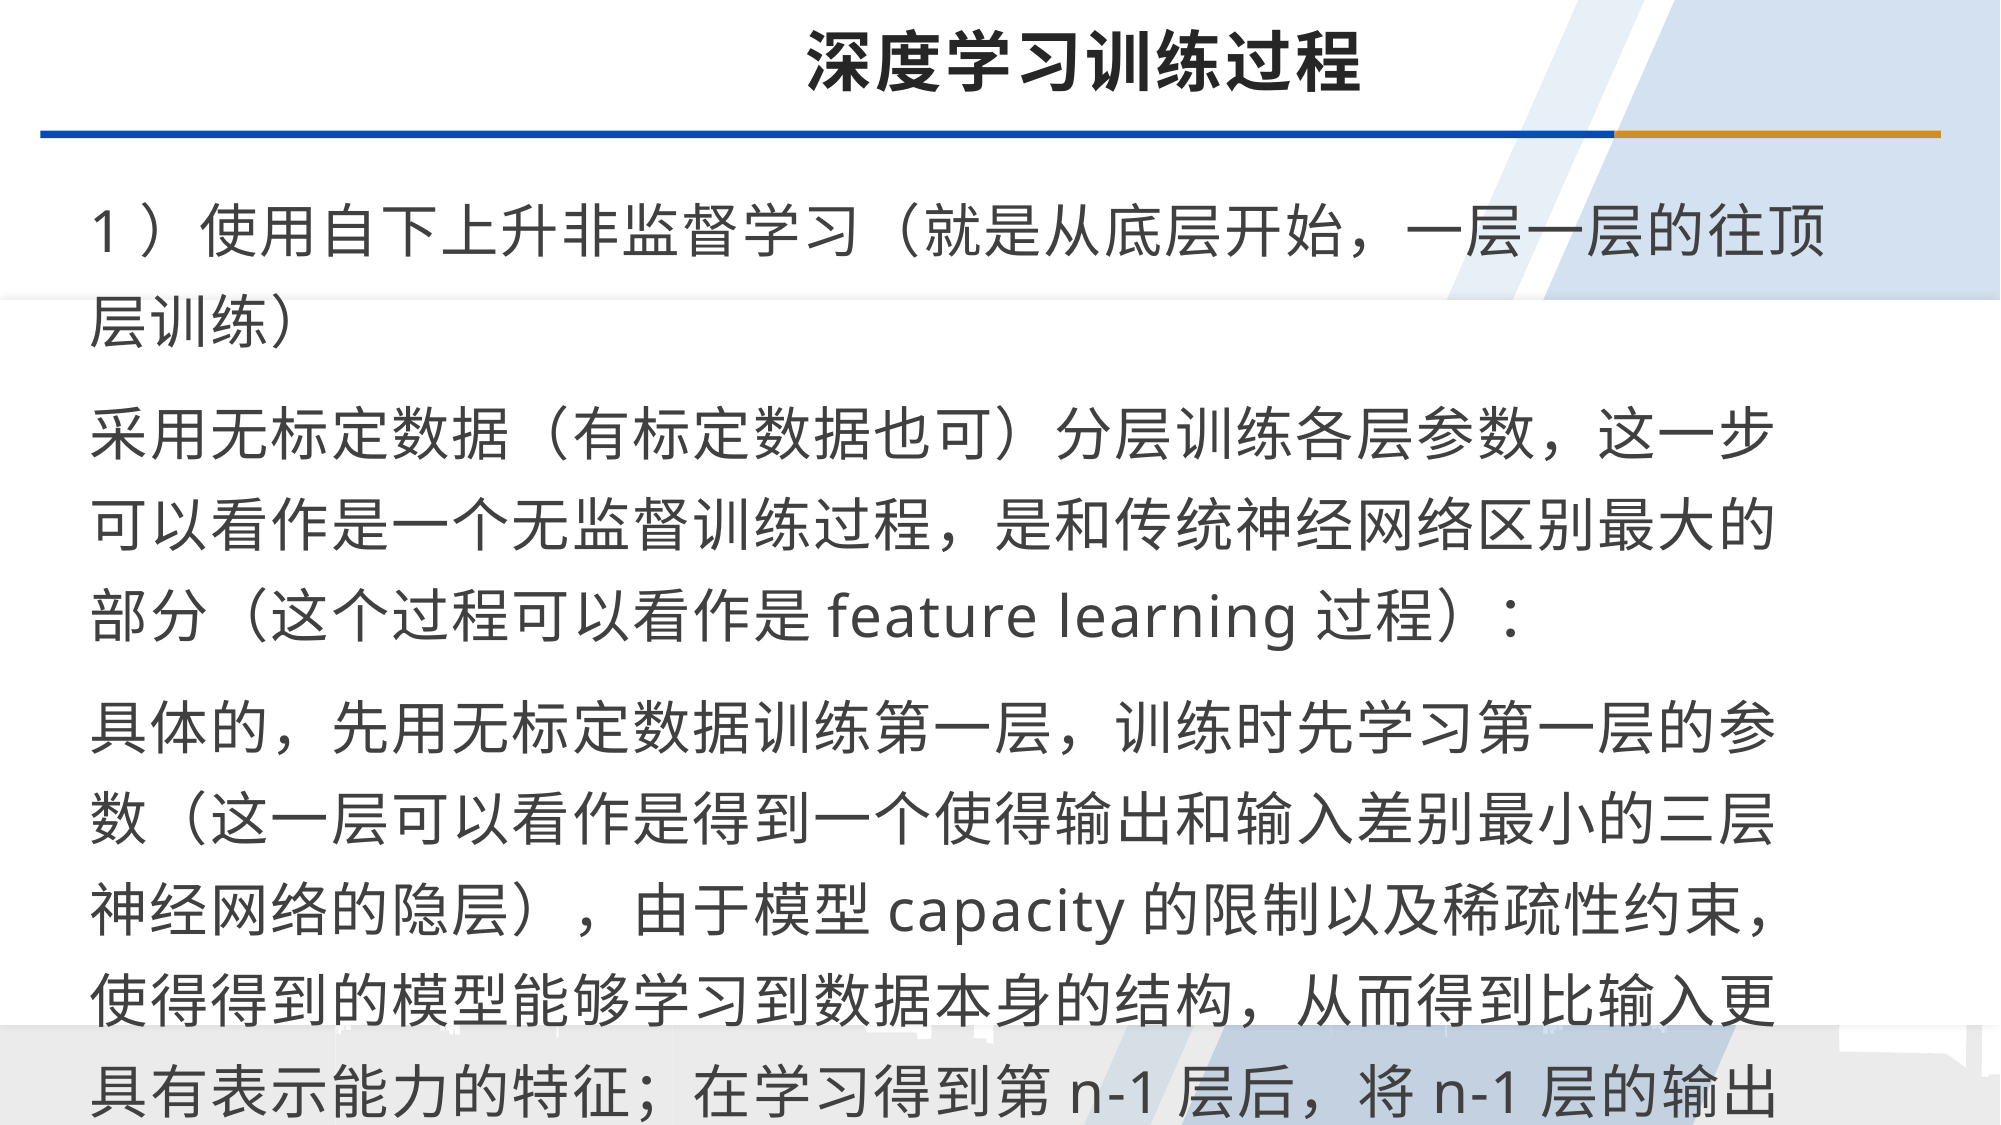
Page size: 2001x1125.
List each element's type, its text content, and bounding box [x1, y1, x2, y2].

text_box [1179, 1051, 1728, 1125]
text_box 1）使用自下上升非监督学习（就是从底层开始，一层一层的往顶层训练） 采用无标定数据（有标定数据也可）分层训练各层参数，这一步可以看作是一个无监督训练过程，是和传统神经网络区别最大的部分（这个过程可以看作是feature learning过程）： 具体的，先用无标定数据训练第一层，训练时先学习第一层的参数（这一层可以看作是得到一个使得输出和输入差别最小的三层神经网络的隐层），由于模型capacity的限制以及稀疏性约束，使得得到的模型能够学习到数据本身的结构，从而得到比输入更具有表示能力的特征；在学习得到第n-1层后，将n-1层的输出作为第n层的输入，训练第n层，由此分别得到各层的参数； [79, 338, 1844, 1051]
text_box [1542, 0, 2000, 297]
text_box [1082, 1051, 1186, 1125]
text_box 深度学习训练过程 [595, 19, 1573, 100]
text_box [1445, 0, 1647, 297]
text_box [0, 298, 2000, 1027]
